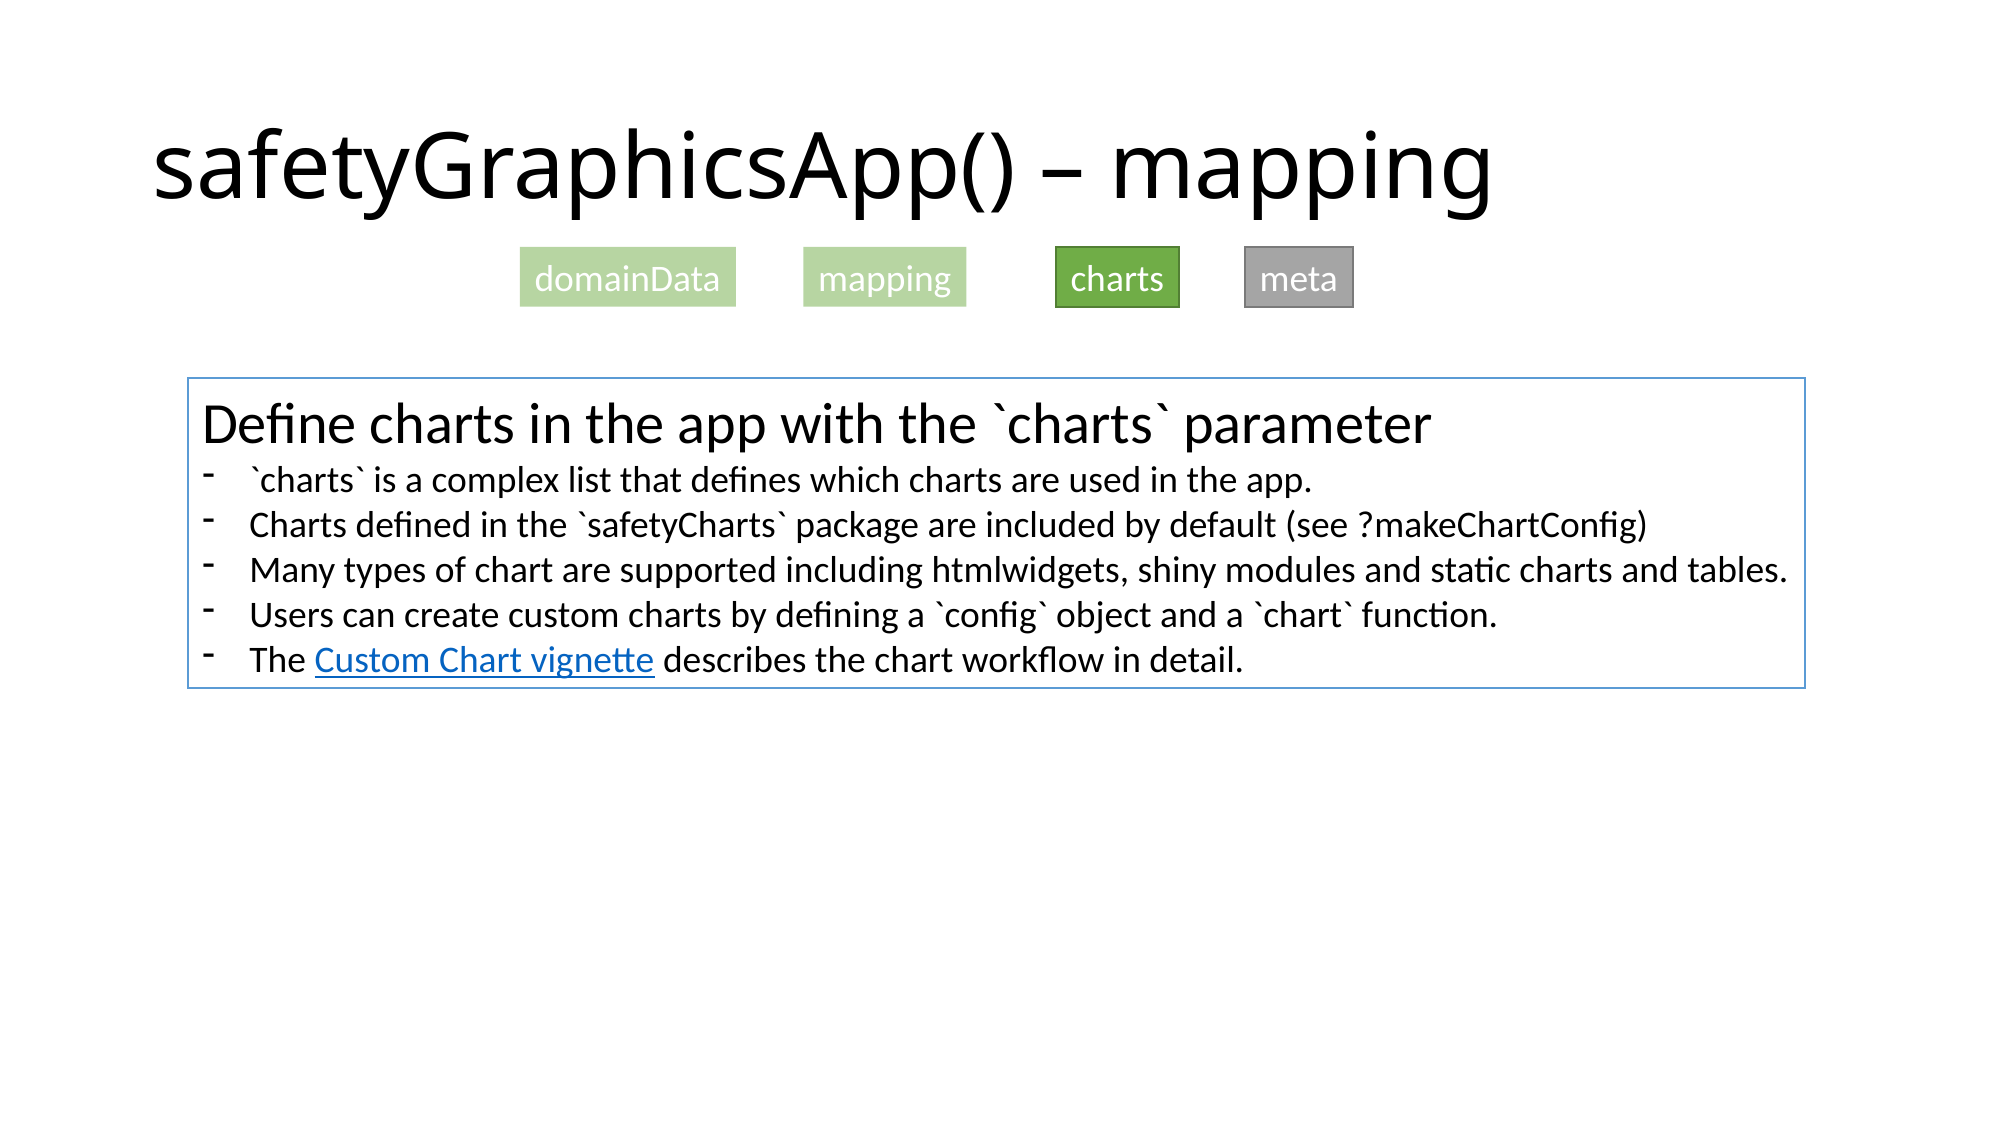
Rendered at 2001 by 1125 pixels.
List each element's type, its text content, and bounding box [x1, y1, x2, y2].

text_box Define charts in the app with the `charts` parameter `charts` is a complex list that defines which charts are used in the app. Charts defined in the `safetyCharts` package are included by default (see ?makeChartConfig) Many types of chart are supported including htmlwidgets, shiny modules and static charts and tables. Users can create custom charts by defining a `config` object and a `chart` function. The Custom Chart vignette describes the chart workflow in detail. [187, 377, 1806, 689]
text_box charts [1055, 246, 1180, 308]
text_box mapping [803, 246, 967, 307]
text_box domainData [519, 246, 736, 307]
text_box meta [1244, 246, 1354, 308]
title safetyGraphicsApp() – mapping [137, 59, 1863, 278]
